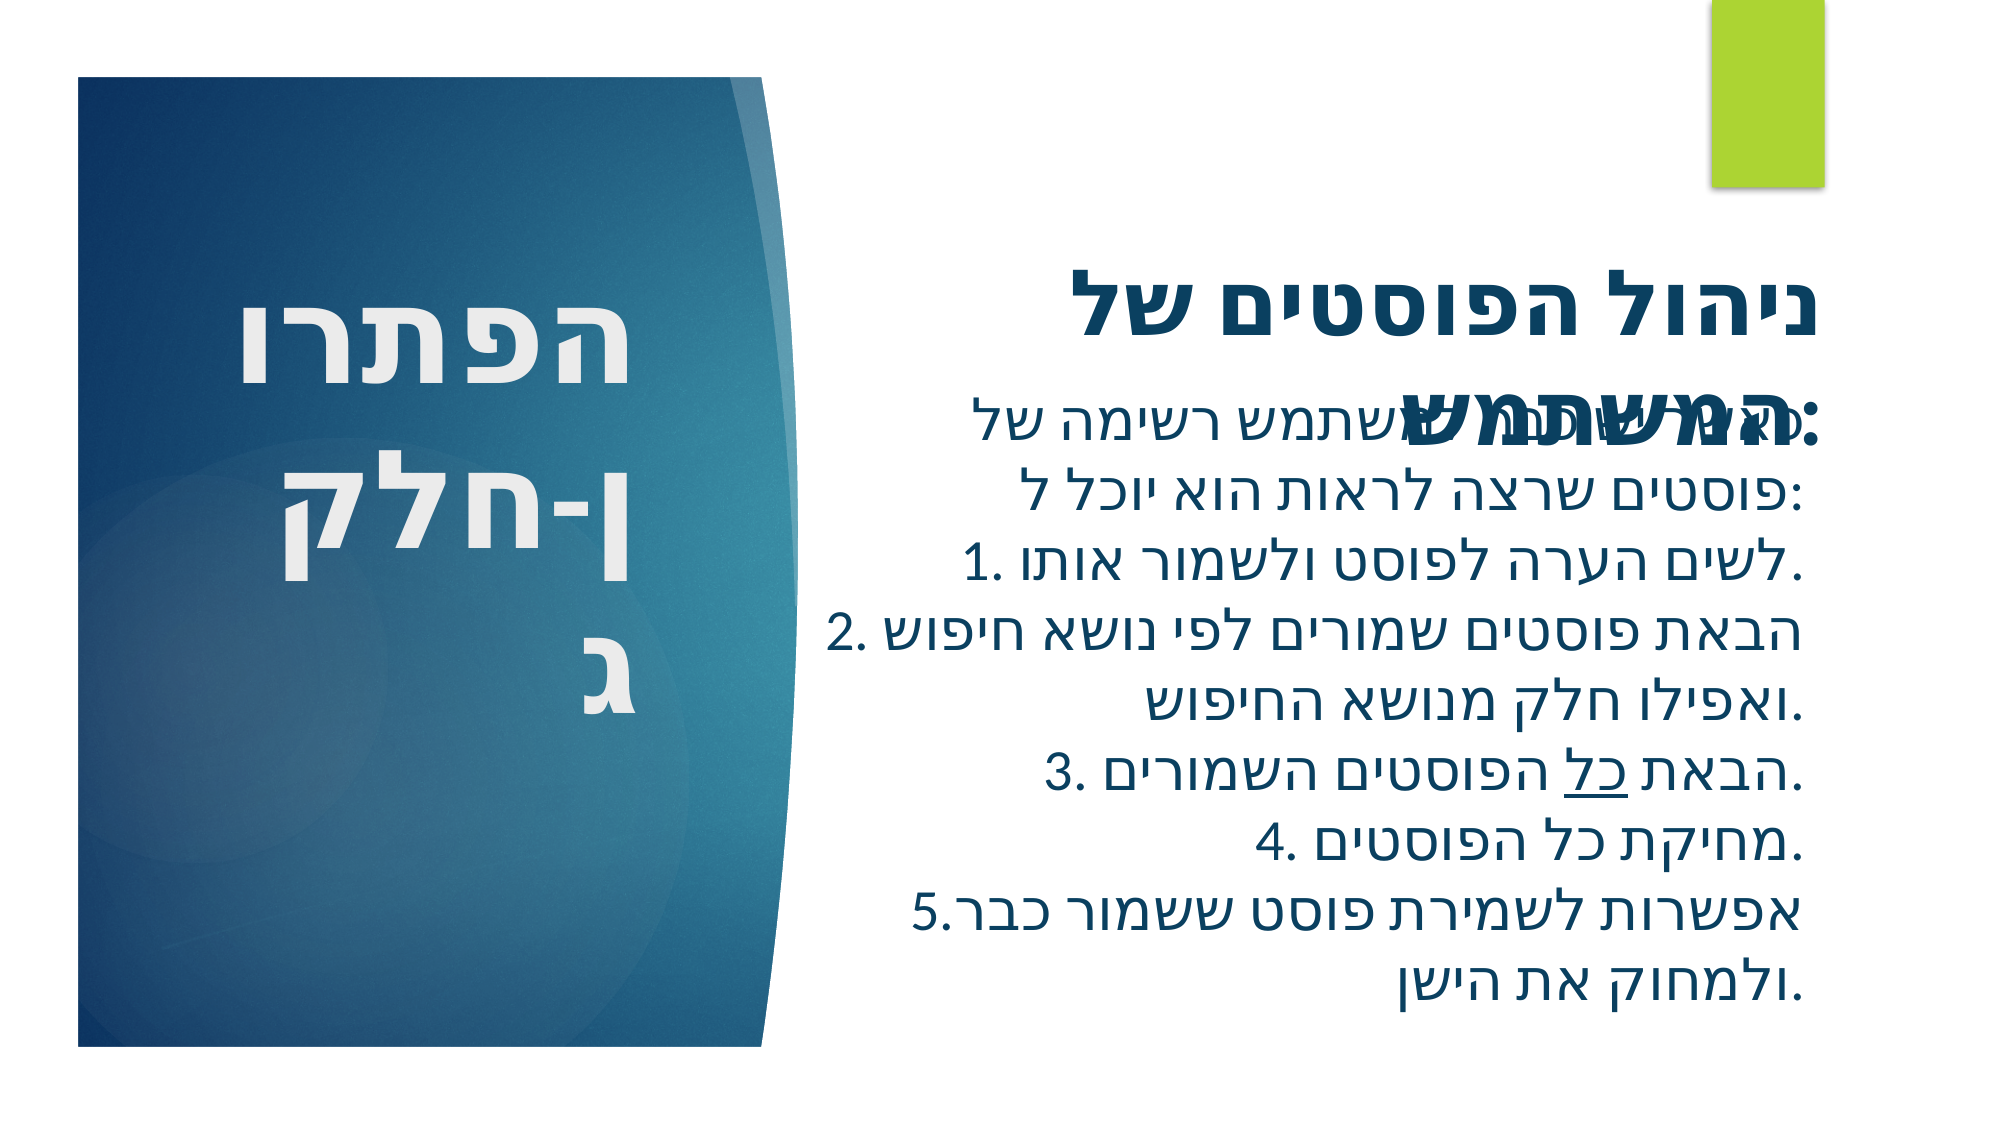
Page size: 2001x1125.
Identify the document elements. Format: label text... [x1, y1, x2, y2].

title הפתרון-חלק ג [197, 203, 656, 749]
text_box כאשר יש כבר למשתמש רשימה של פוסטים שרצה לראות הוא יוכל ל: 1. לשים הערה לפוסט ולשמור אותו. 2. הבאת פוסטים שמורים לפי נושא חיפוש ואפילו חלק מנושא החיפוש. 3. הבאת כל הפוסטים השמורים. 4. מחיקת כל הפוסטים. 5.אפשרות לשמירת פוסט ששמור כבר ולמחוק את הישן. [804, 472, 1820, 1090]
text_box ניהול הפוסטים של המשתמש: [785, 236, 1839, 472]
